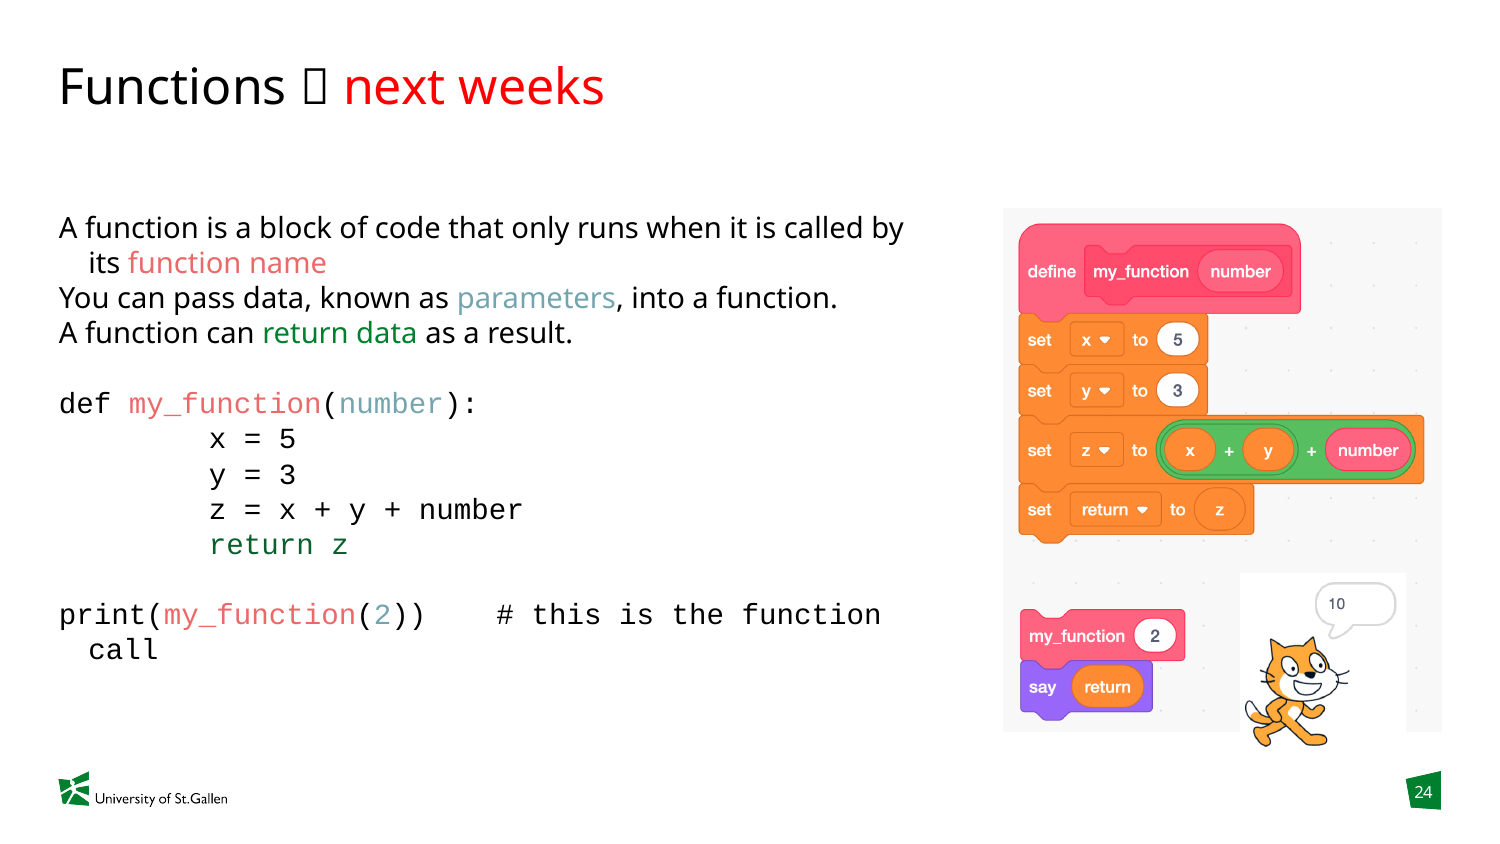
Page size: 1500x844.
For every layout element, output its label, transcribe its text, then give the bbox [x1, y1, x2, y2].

picture [1003, 208, 1442, 757]
picture [58, 771, 227, 807]
list A function is a block of code that only runs when it is called by its function name You can pass data, known as parameters, into a function. A function can return data as a result. def my_function(number): x = 5 y = 3 z = x + y + number return z print(my_function(2)) # this is the function call [58, 209, 943, 735]
slide_number 24 [1405, 782, 1442, 827]
title Functions  next weeks [58, 61, 1442, 162]
